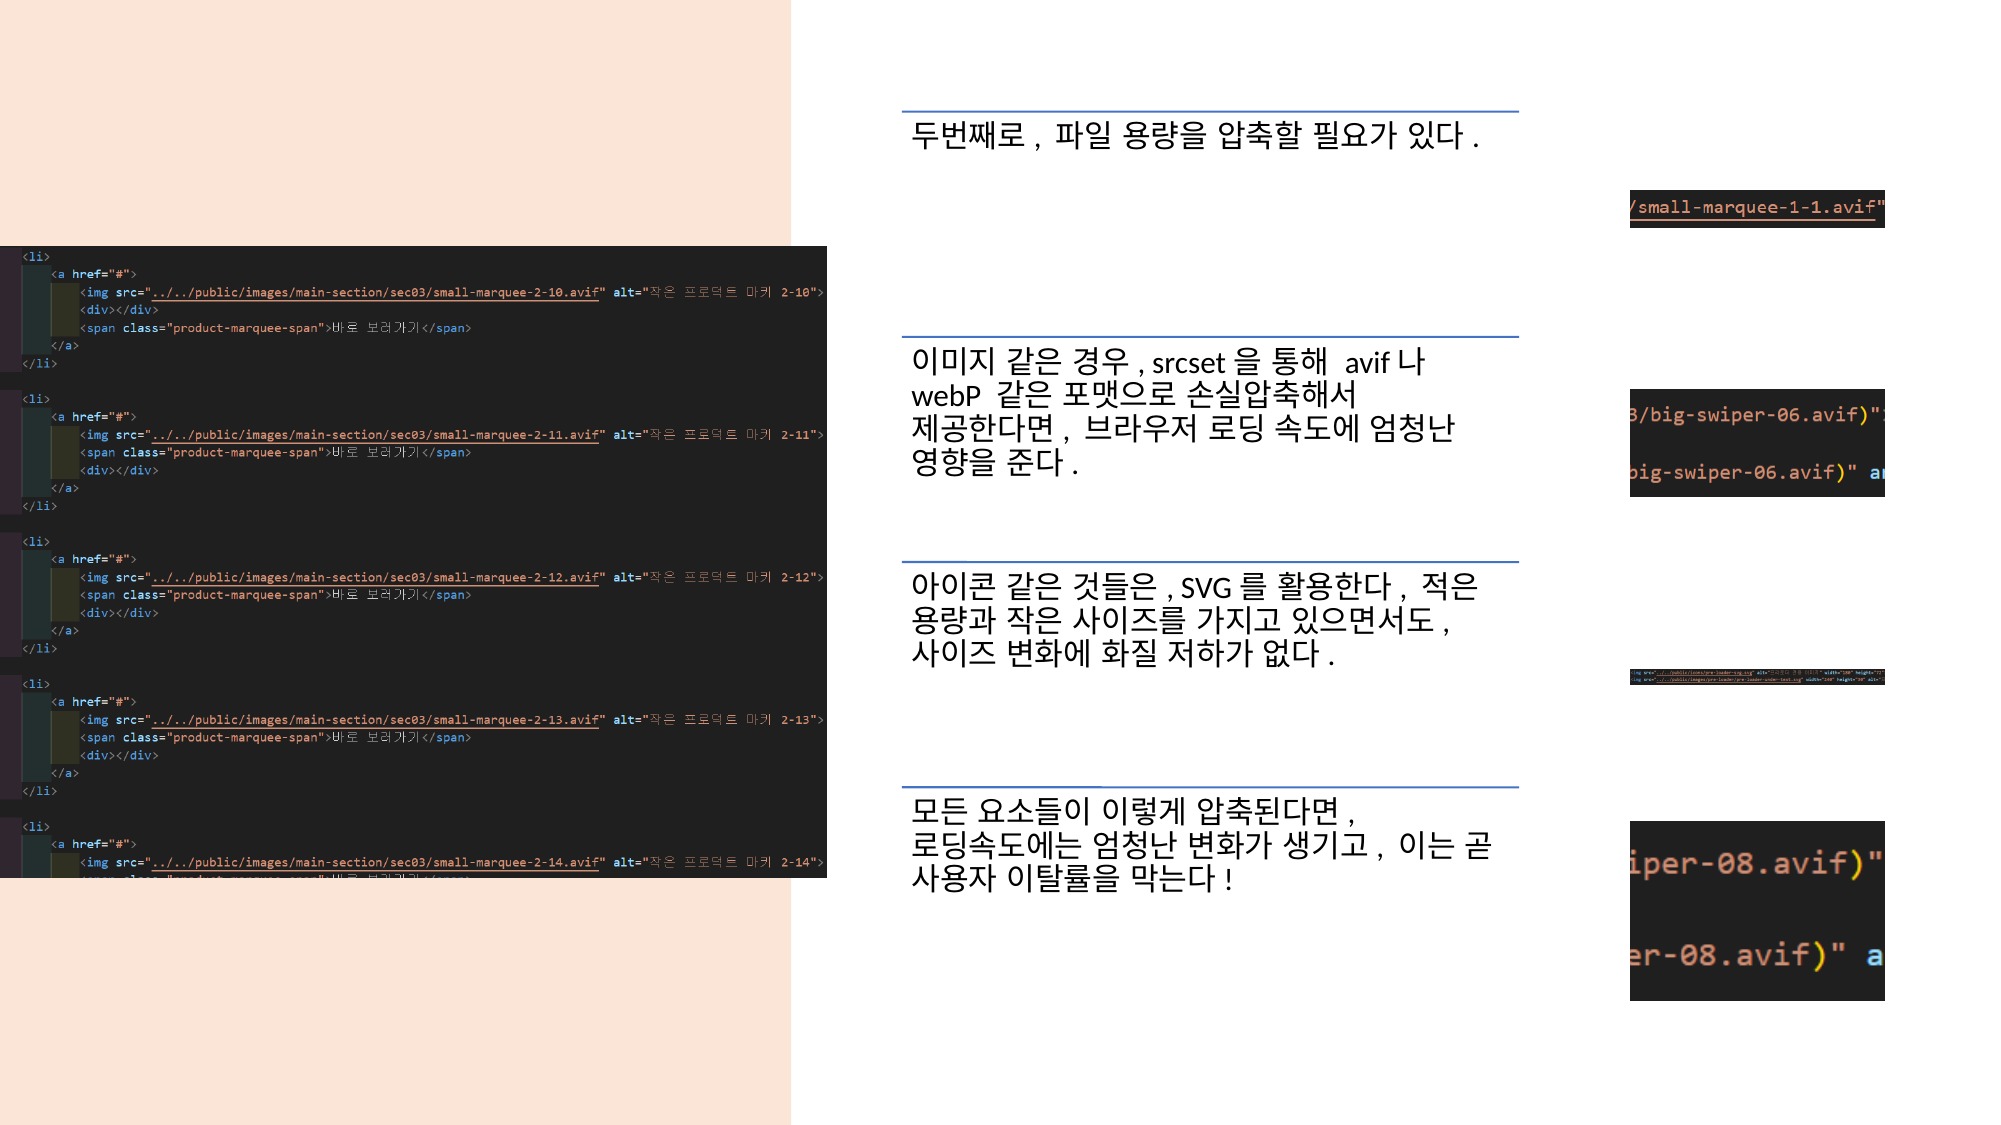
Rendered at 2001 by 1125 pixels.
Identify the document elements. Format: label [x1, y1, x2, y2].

picture [1630, 821, 1885, 1002]
picture [0, 246, 827, 878]
list [901, 111, 1520, 1013]
picture [1630, 190, 1885, 228]
picture [1630, 669, 1885, 685]
text_box [0, 878, 792, 1125]
text_box [0, 0, 792, 246]
picture [1630, 389, 1885, 497]
text_box [792, 0, 2000, 1125]
